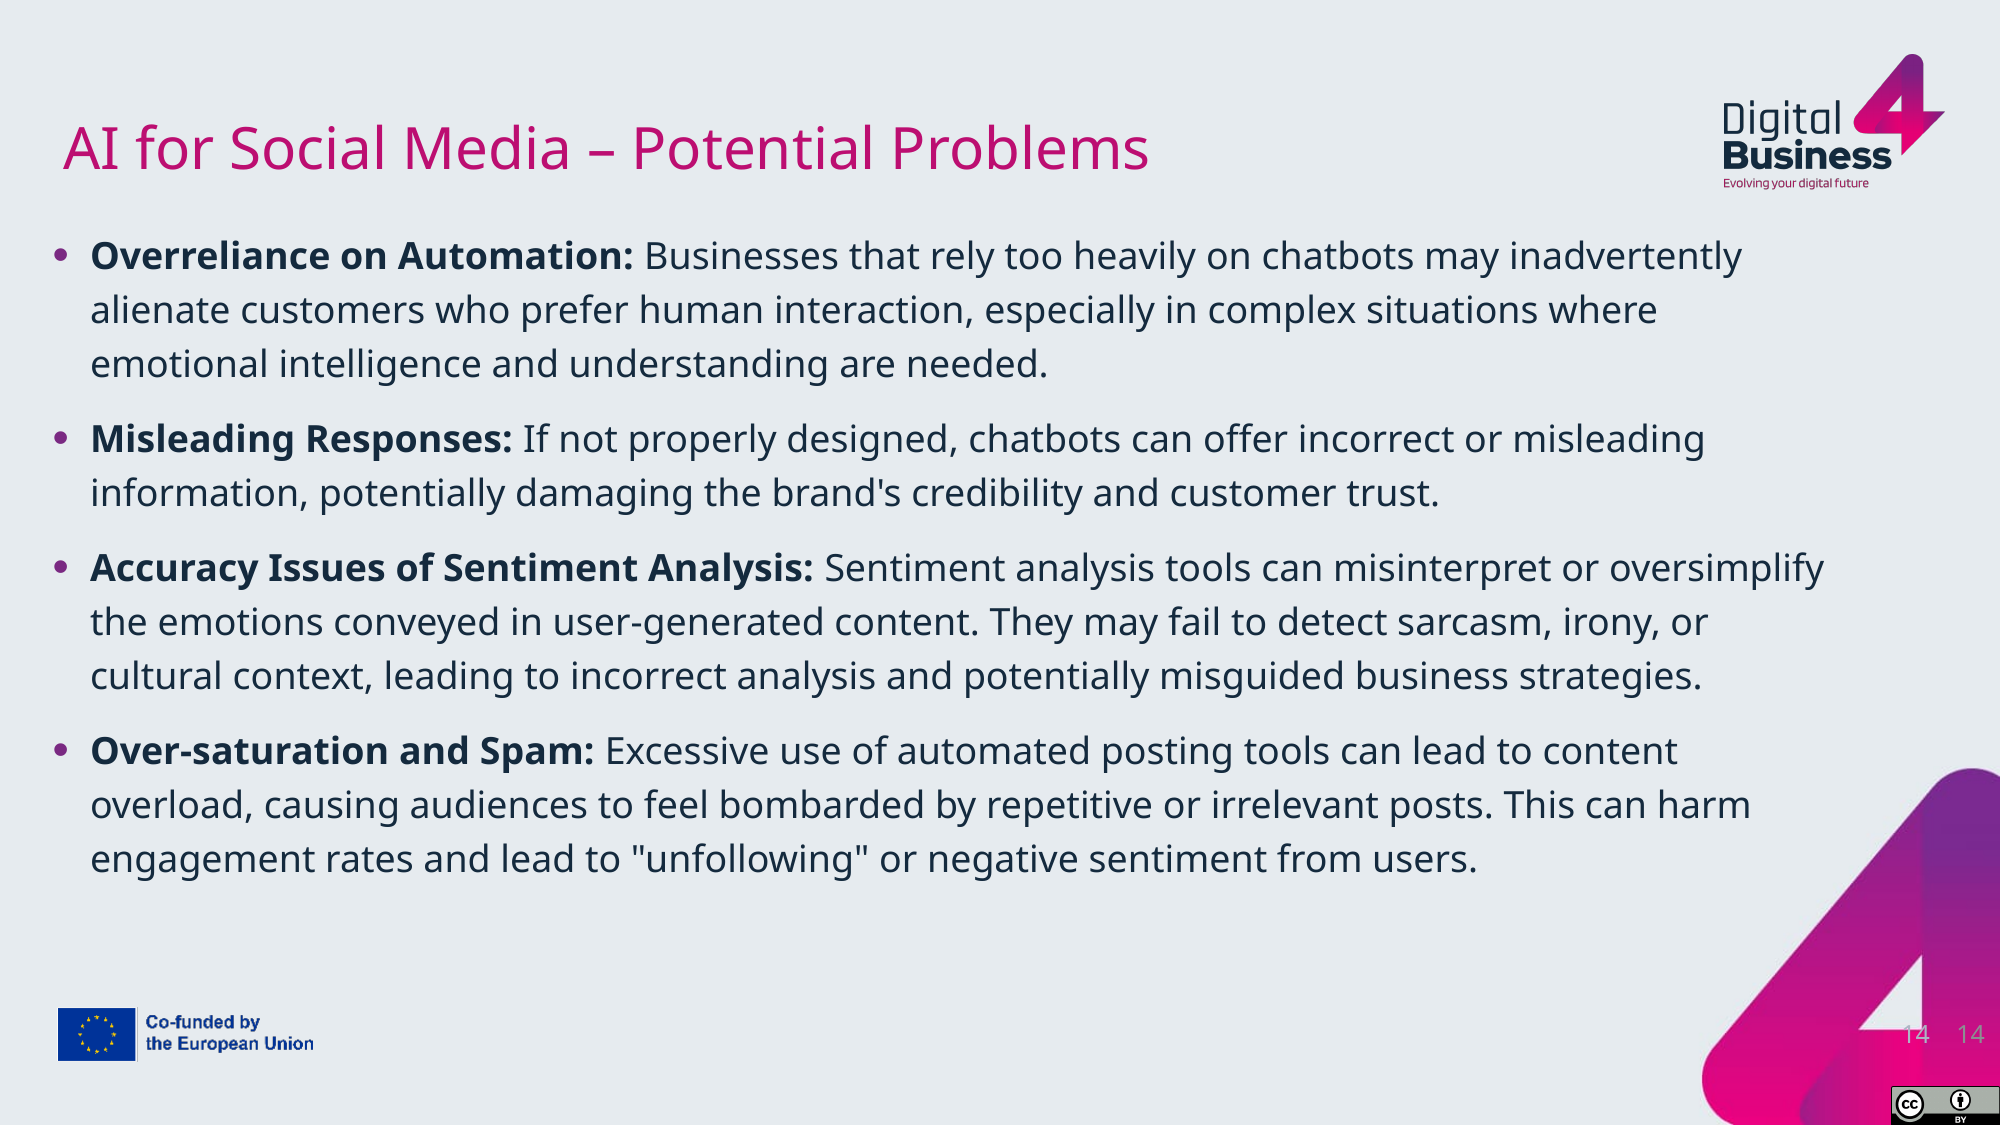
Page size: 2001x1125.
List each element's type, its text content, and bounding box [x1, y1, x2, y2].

picture [0, 0, 2000, 1125]
slide_number 14 [1911, 1005, 2000, 1066]
list Overreliance on Automation: Businesses that rely too heavily on chatbots may inadvertently alienate customers who prefer human interaction, especially in complex situations where emotional intelligence and understanding are needed. Misleading Responses: If not properly designed, chatbots can offer incorrect or misleading information, potentially damaging the brand's credibility and customer trust. Accuracy Issues of Sentiment Analysis: Sentiment analysis tools can misinterpret or oversimplify the emotions conveyed in user-generated content. They may fail to detect sarcasm, irony, or cultural context, leading to incorrect analysis and potentially misguided business strategies. Over-saturation and Spam: Excessive use of automated posting tools can lead to content overload, causing audiences to feel bombarded by repetitive or irrelevant posts. This can harm engagement rates and lead to "unfollowing" or negative sentiment from users. [37, 215, 1850, 910]
title AI for Social Media – Potential Problems [39, 0, 1399, 190]
